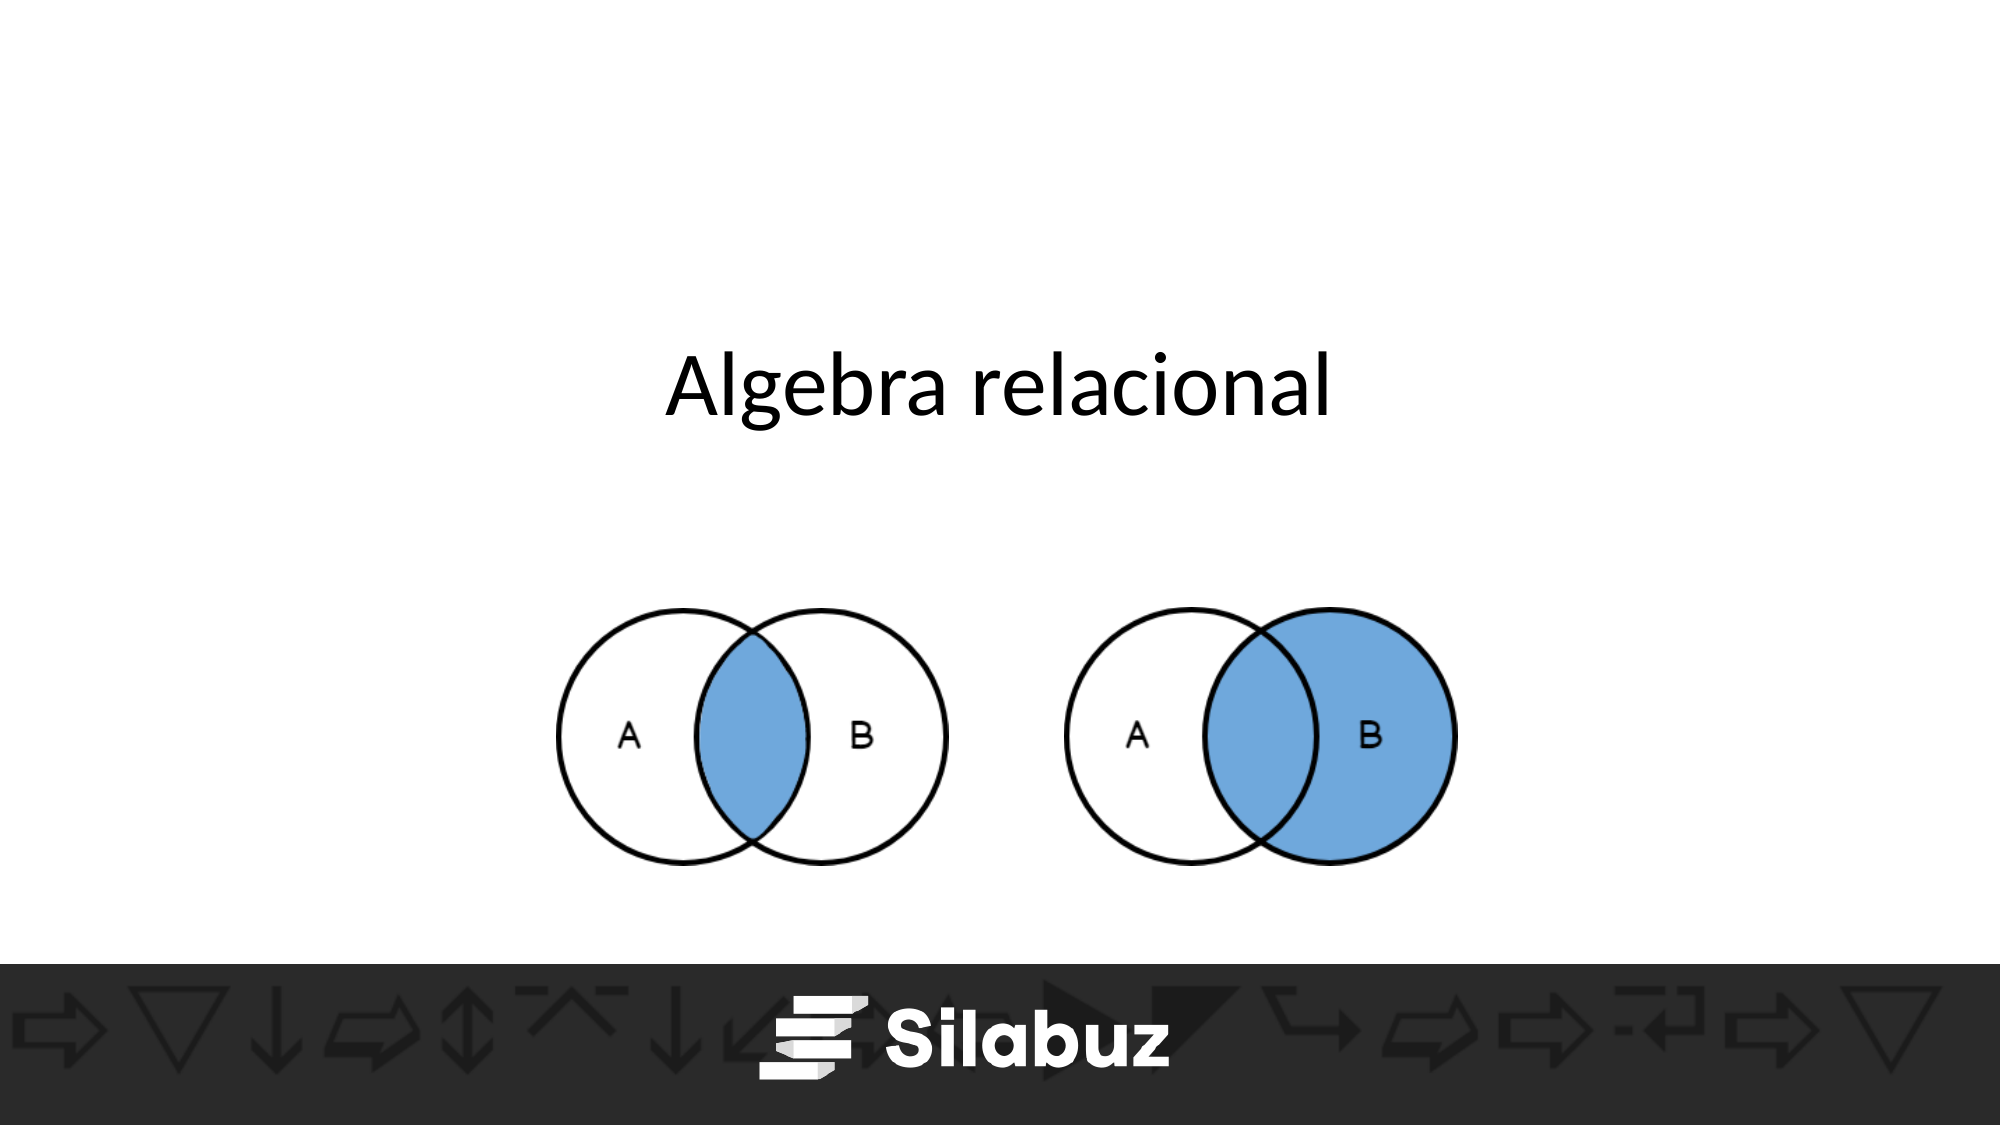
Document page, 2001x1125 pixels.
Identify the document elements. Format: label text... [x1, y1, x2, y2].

picture [1064, 607, 1458, 866]
picture [556, 608, 949, 866]
picture [0, 964, 2000, 1125]
title Algebra relacional [249, 184, 1750, 443]
